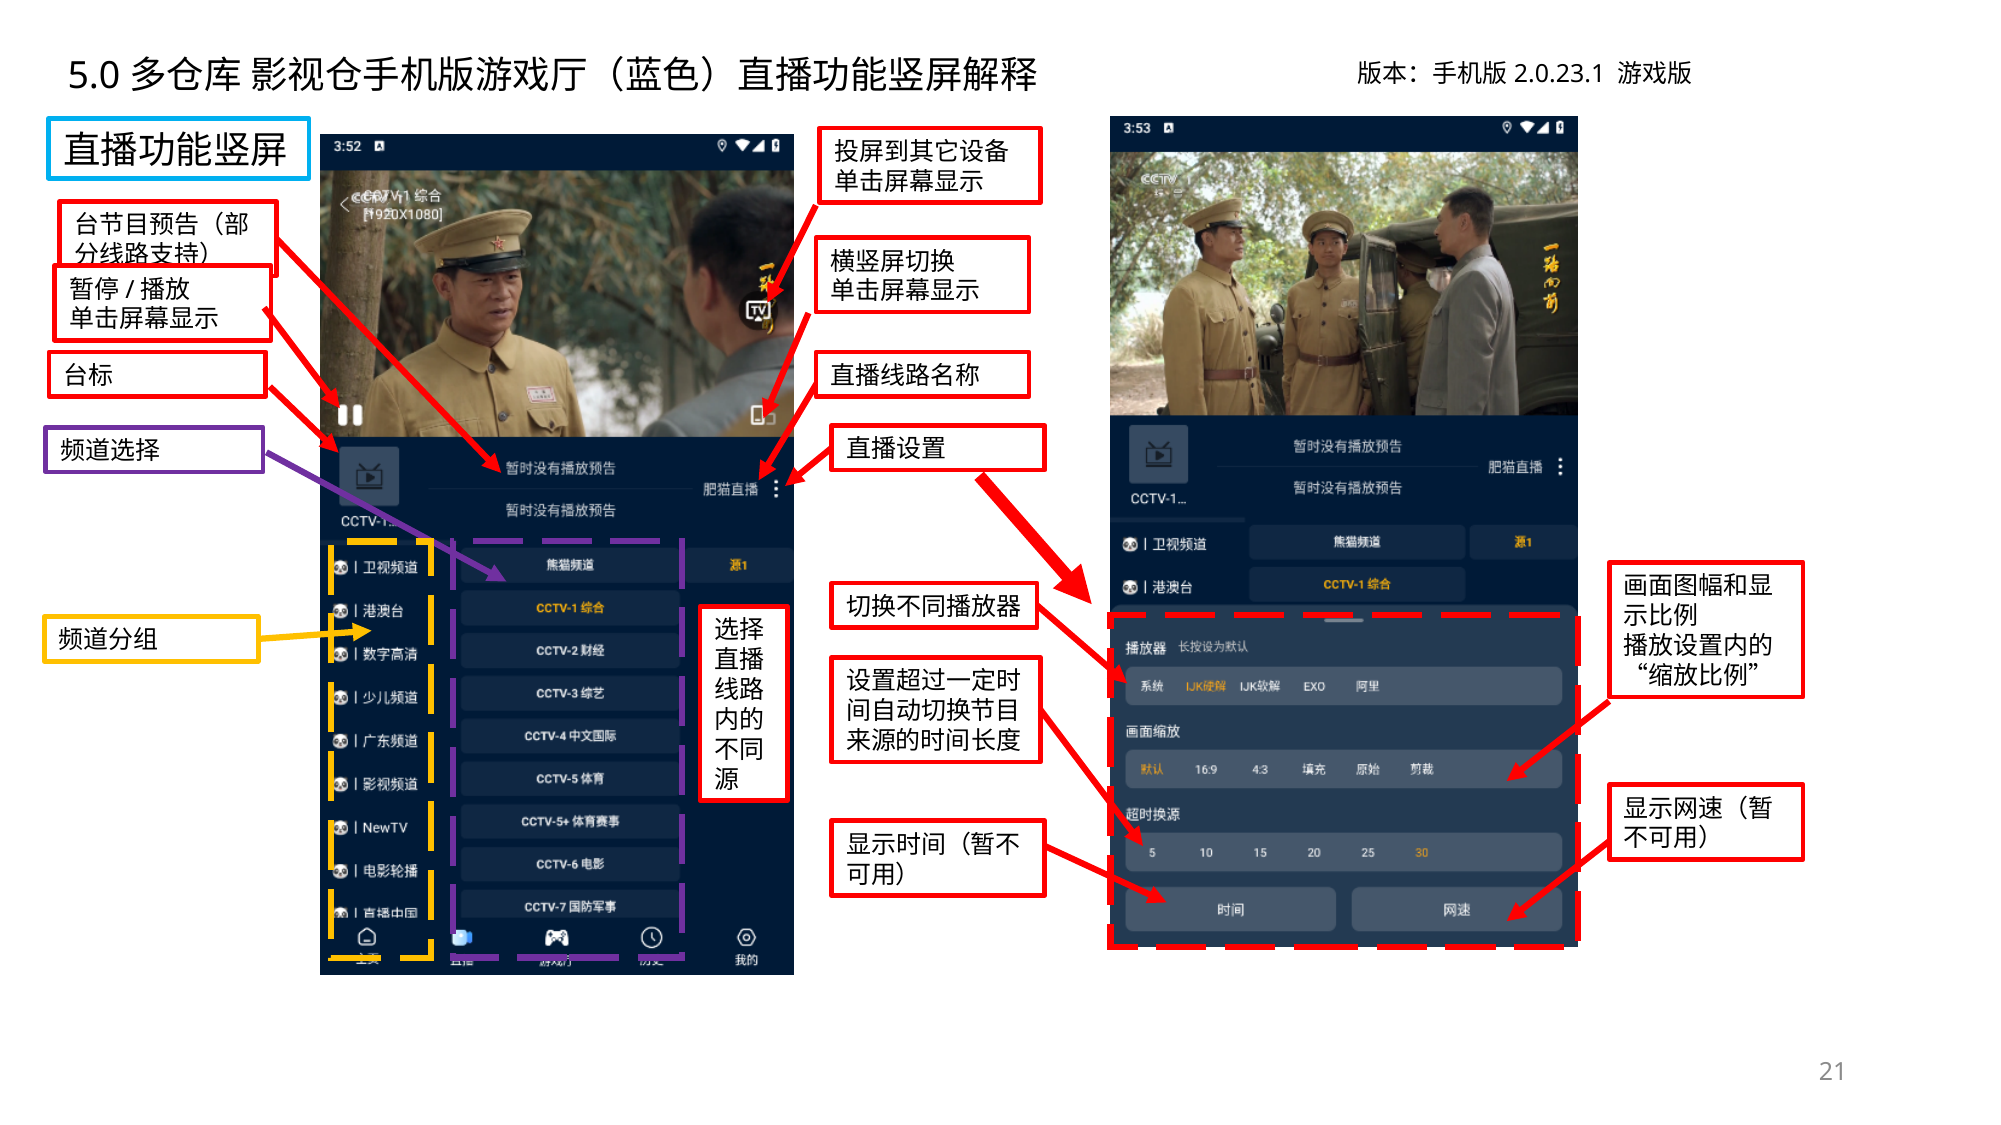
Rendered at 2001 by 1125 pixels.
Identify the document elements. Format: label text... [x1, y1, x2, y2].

text_box 版本：手机版2.0.23.1 游戏版 [1343, 49, 1893, 95]
text_box 频道选择 [45, 427, 264, 472]
text_box 直播线路名称 [815, 351, 1029, 397]
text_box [1506, 701, 1610, 782]
text_box 台节目预告（部分线路支持） [59, 201, 277, 276]
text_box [758, 378, 820, 481]
text_box 台标 [49, 351, 264, 397]
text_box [979, 475, 1092, 605]
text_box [258, 630, 372, 640]
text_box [269, 409, 276, 453]
text_box 显示网速（暂不可用） [1609, 784, 1804, 860]
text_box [763, 312, 809, 378]
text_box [1044, 846, 1167, 903]
text_box 画面图幅和显示比例 播放设置内的“缩放比例” [1609, 562, 1804, 697]
text_box 投屏到其它设备 单击屏幕显示 [819, 128, 1041, 203]
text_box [266, 452, 507, 582]
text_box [1040, 710, 1143, 846]
text_box 暂停/播放 单击屏幕显示 [54, 265, 272, 341]
picture [1110, 116, 1578, 947]
text_box 设置超过一定时间自动切换节目来源的时间长度 [831, 657, 1041, 763]
text_box 横竖屏切换 单击屏幕显示 [815, 237, 1029, 313]
text_box 频道分组 [44, 616, 259, 662]
text_box 切换不同播放器 [831, 583, 1037, 628]
slide_number 21 [1412, 1042, 1863, 1103]
picture [320, 134, 794, 975]
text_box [785, 448, 832, 486]
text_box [276, 239, 502, 473]
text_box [1037, 605, 1128, 684]
text_box 直播设置 [831, 425, 1045, 471]
text_box 显示时间（暂不可用） [831, 820, 1044, 896]
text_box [1506, 841, 1610, 922]
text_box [767, 205, 816, 303]
text_box 直播功能竖屏 [48, 118, 309, 179]
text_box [264, 307, 340, 409]
title 5.0多仓库 影视仓手机版游戏厅（蓝色）直播功能竖屏解释 [52, 38, 1180, 115]
